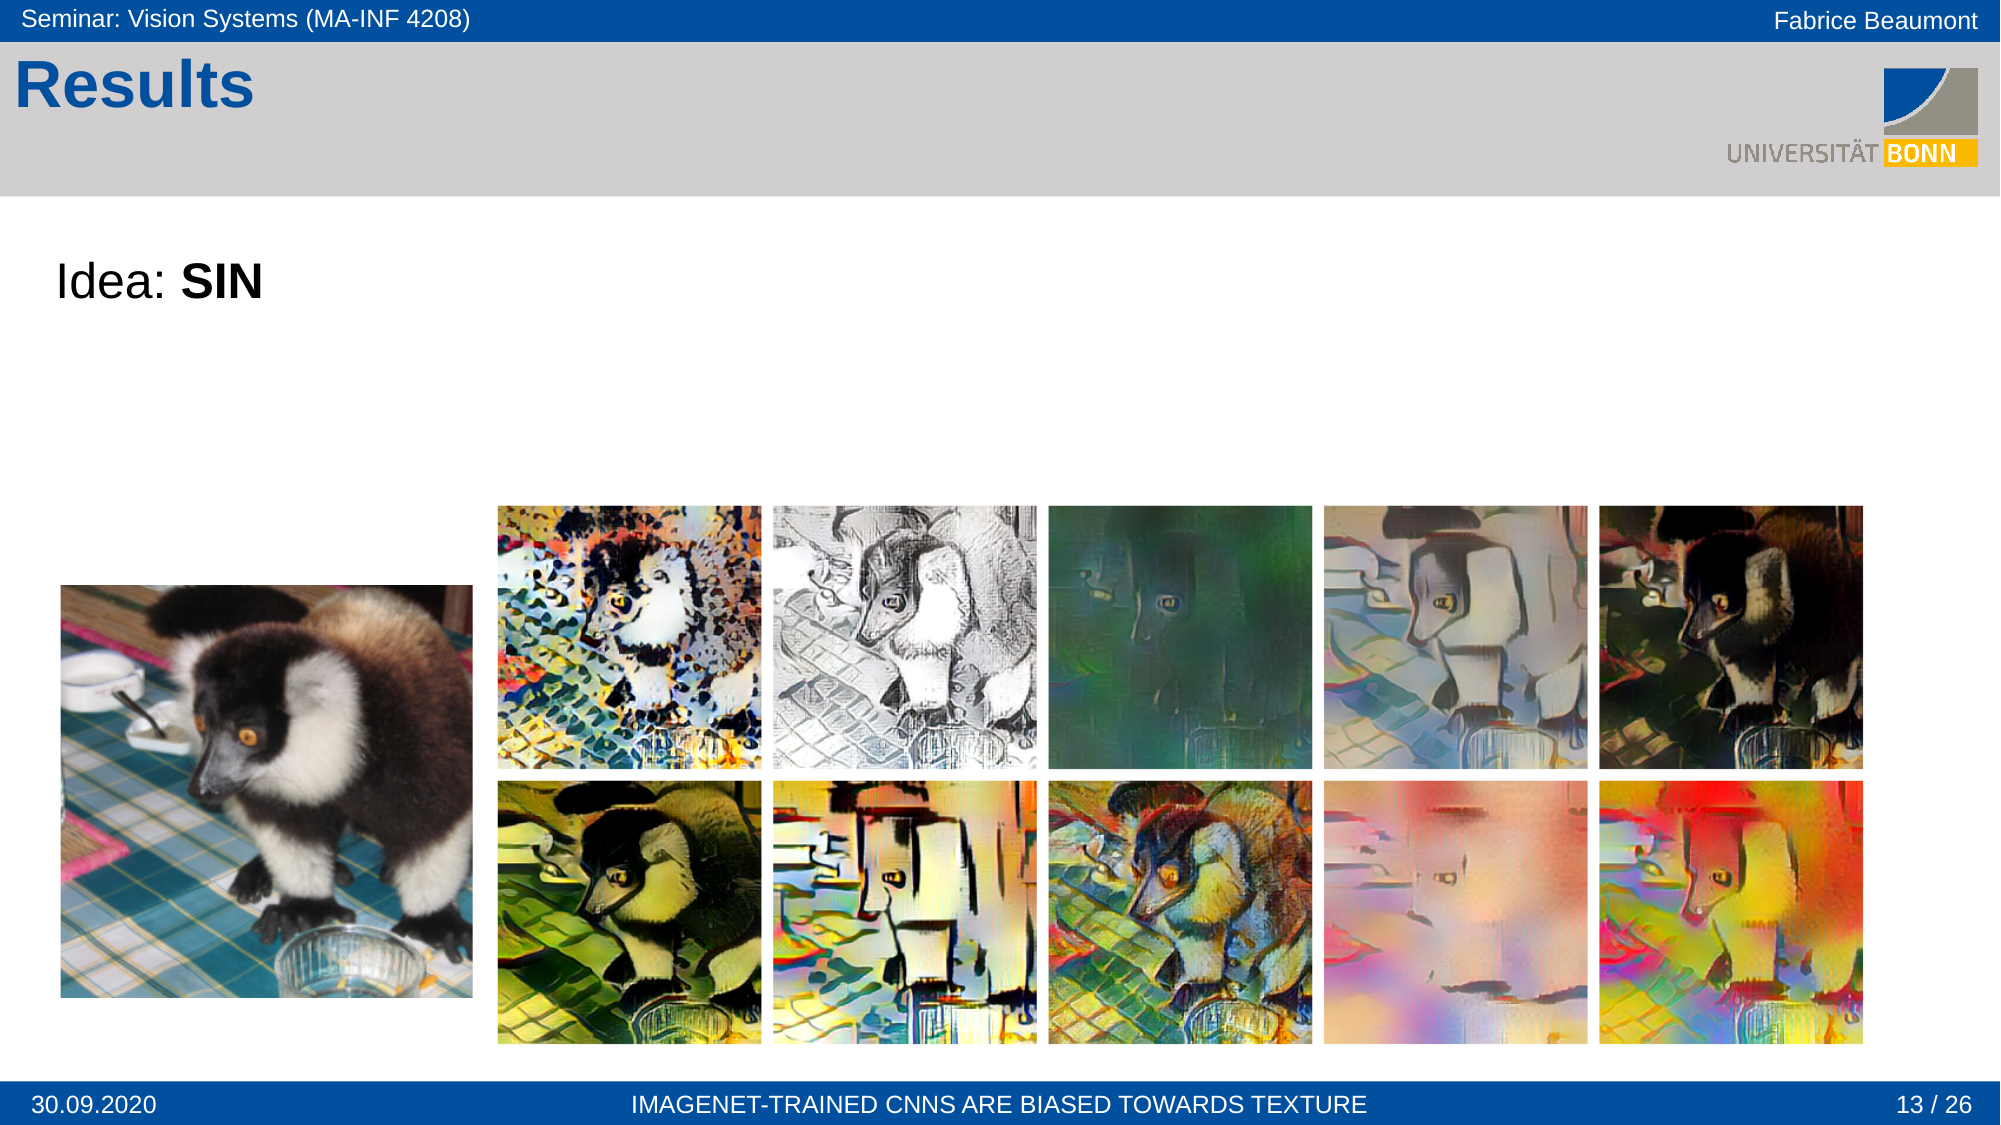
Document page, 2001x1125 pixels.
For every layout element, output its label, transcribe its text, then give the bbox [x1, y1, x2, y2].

picture [492, 500, 1868, 1049]
list Results [0, 42, 1725, 122]
list Idea: SIN [40, 232, 1957, 1049]
text_box 13 / 26 [1850, 1081, 1988, 1125]
picture [1724, 44, 1978, 187]
picture [60, 585, 473, 998]
